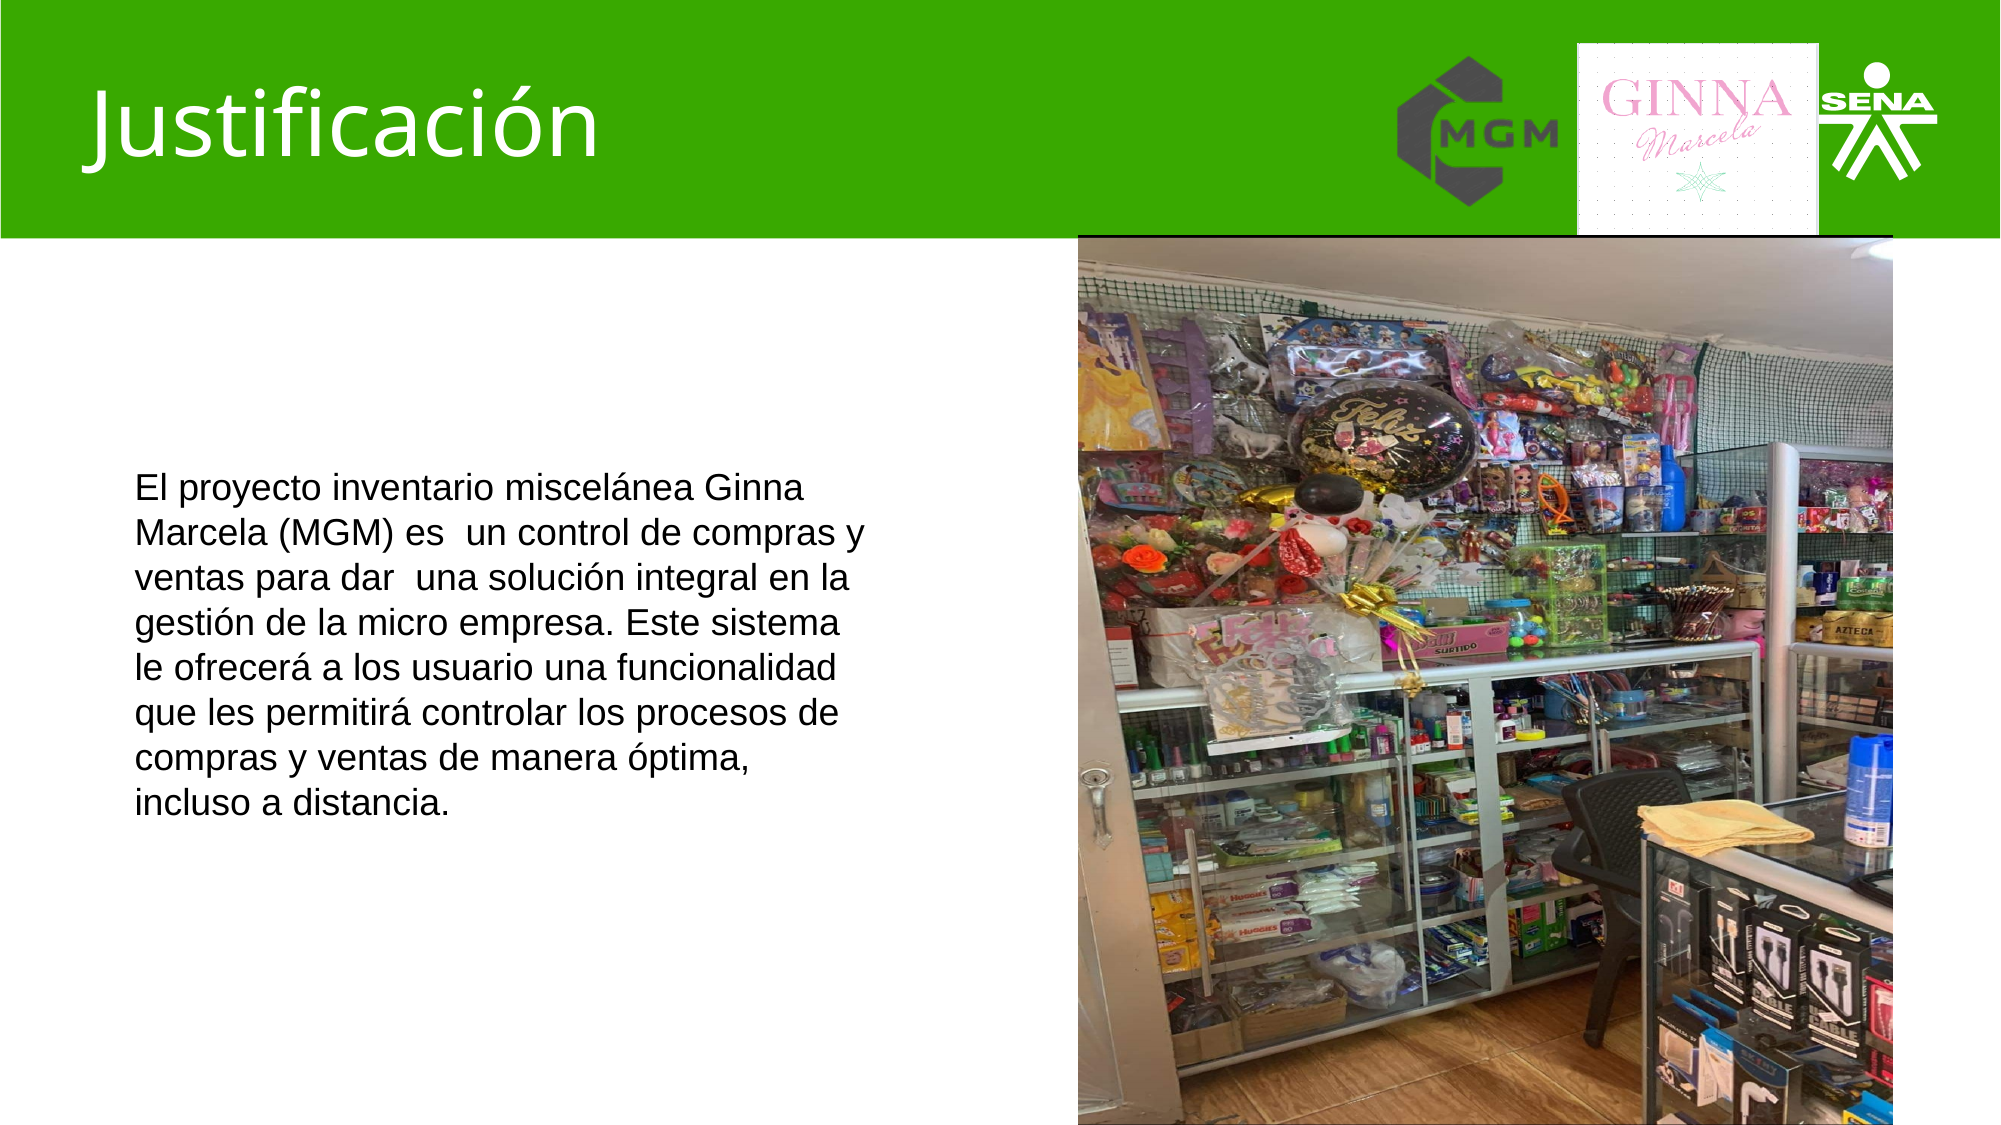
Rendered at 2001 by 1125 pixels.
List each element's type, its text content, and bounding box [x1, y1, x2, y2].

title Justificación [74, 18, 1800, 236]
picture [0, 0, 2001, 1125]
text_box El proyecto inventario miscelánea Ginna Marcela (MGM) es un control de compras y ventas para dar una solución integral en la gestión de la micro empresa. Este sistema le ofrecerá a los usuario una funcionalidad que les permitirá controlar los procesos de compras y ventas de manera óptima, incluso a distancia. [119, 455, 889, 871]
